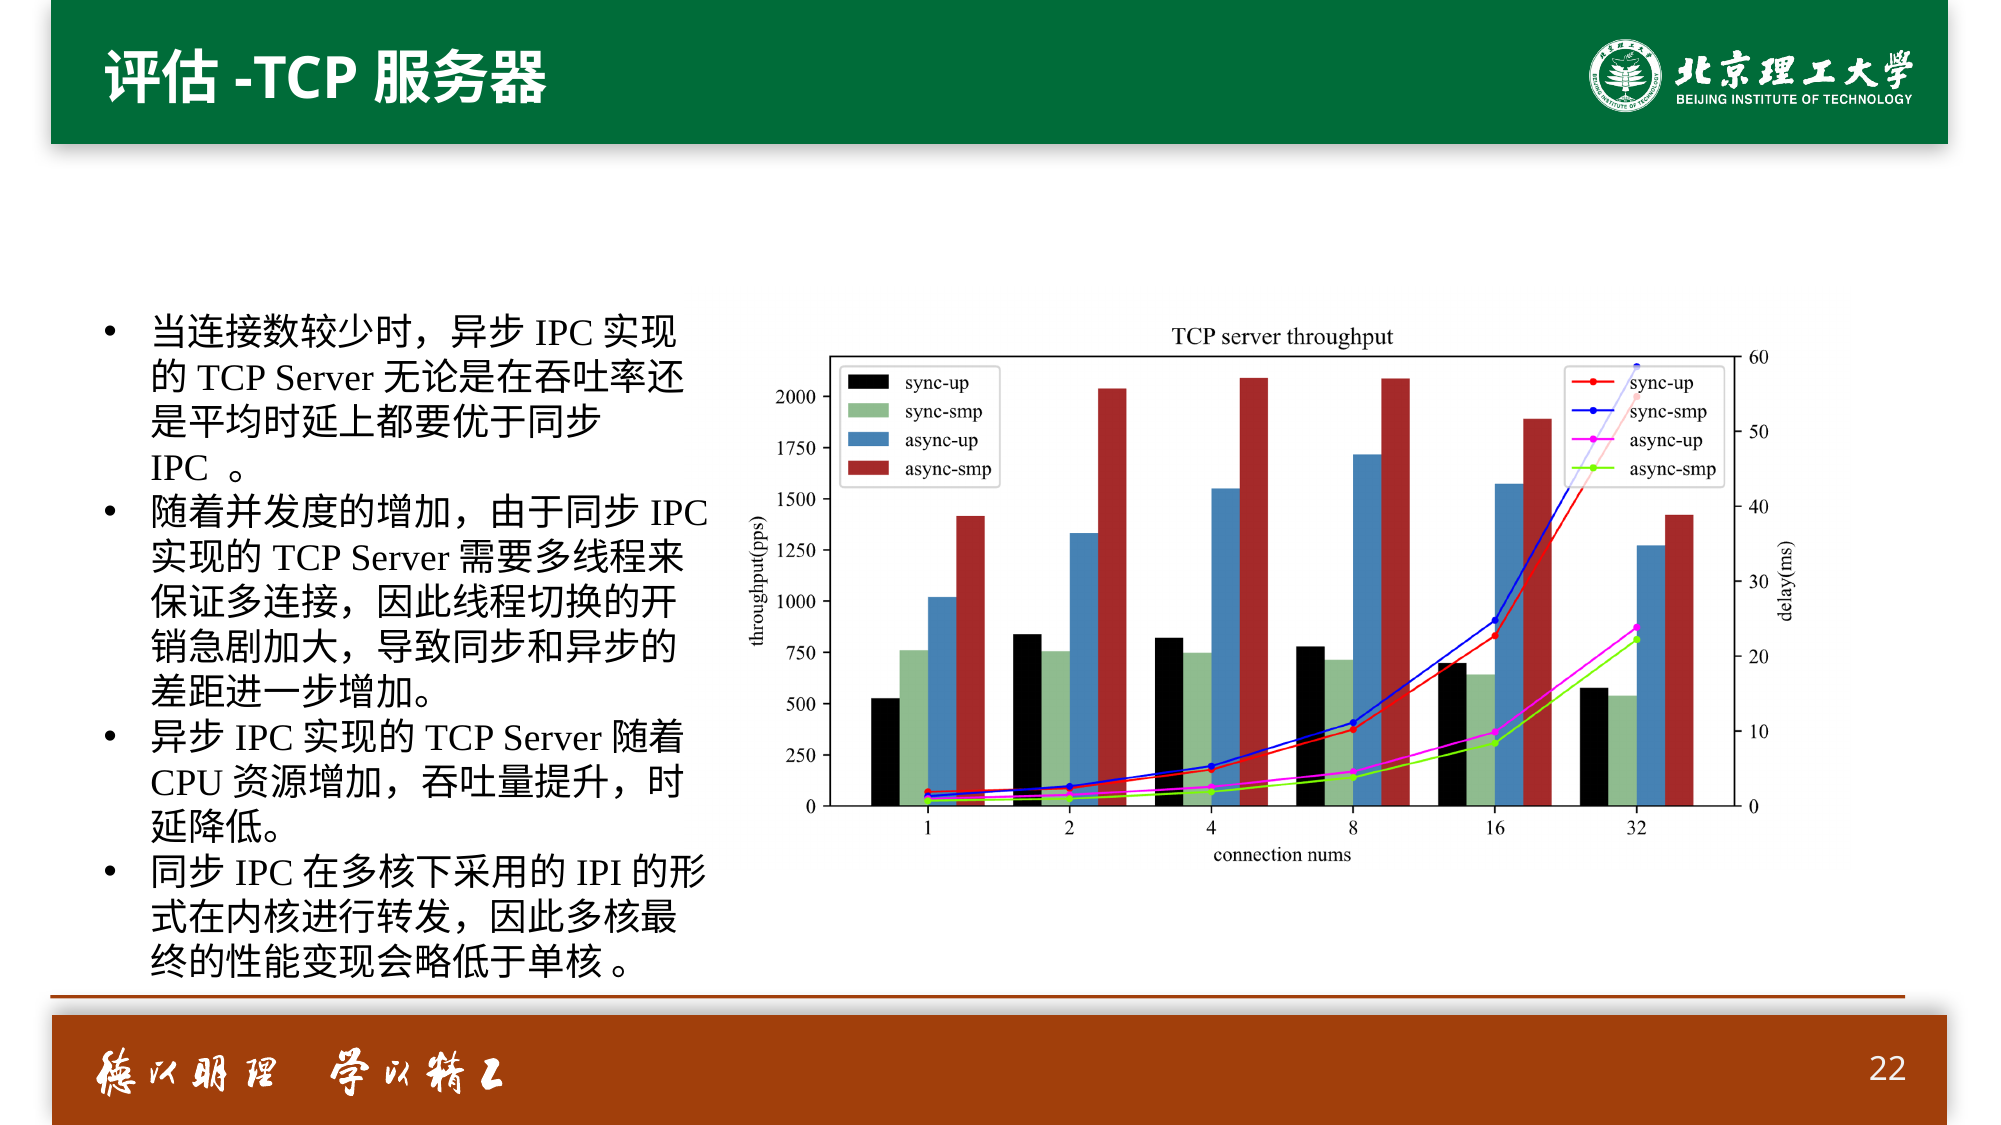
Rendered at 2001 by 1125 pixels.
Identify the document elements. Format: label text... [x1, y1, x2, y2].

title 评估-TCP服务器 [88, 40, 1507, 120]
text_box 当连接数较少时，异步IPC实现的TCP Server无论是在吞吐率还是平均时延上都要优于同步IPC 。 随着并发度的增加，由于同步IPC实现的TCP Server需要多线程来保证多连接，因此线程切换的开销急剧加大，导致同步和异步的差距进一步增加。 异步IPC实现的TCP Server随着CPU资源增加，吞吐量提升，时延降低。 同步IPC在多核下采用的IPI的形式在内核进行转发，因此多核最终的性能变现会略低于单核 。 [88, 300, 725, 991]
picture [684, 286, 1851, 870]
picture [1568, 21, 1937, 125]
text_box [49, 994, 1906, 999]
